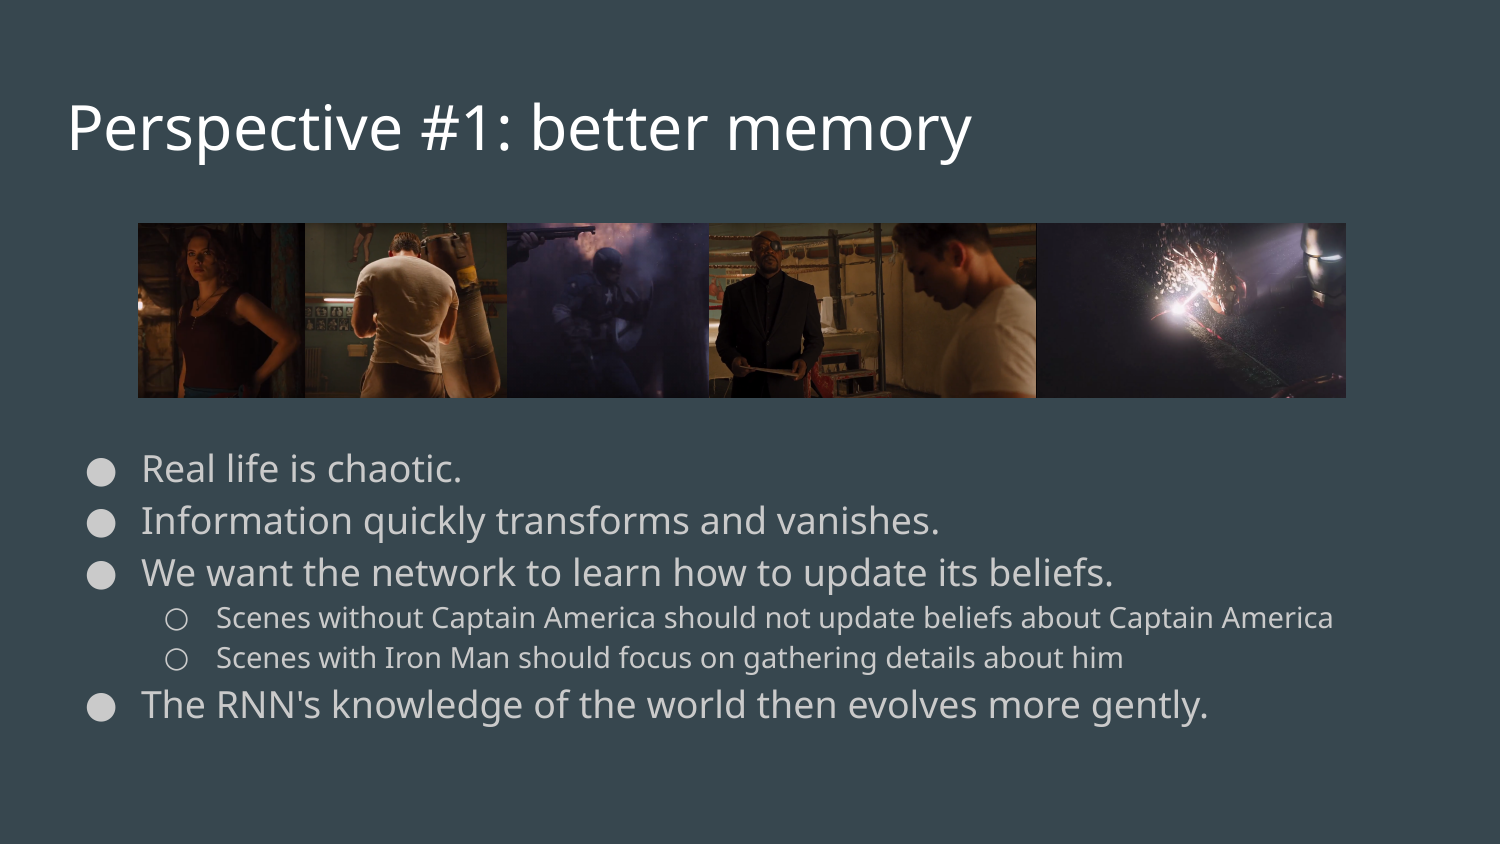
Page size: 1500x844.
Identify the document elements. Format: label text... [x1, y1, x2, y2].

title Perspective #1: better memory [51, 72, 1449, 167]
picture [138, 222, 1346, 399]
list Real life is chaotic. Information quickly transforms and vanishes. We want the network to learn how to update its beliefs. Scenes without Captain America should not update beliefs about Captain America Scenes with Iron Man should focus on gathering details about him The RNN's knowledge of the world then evolves more gently. [51, 423, 1449, 775]
